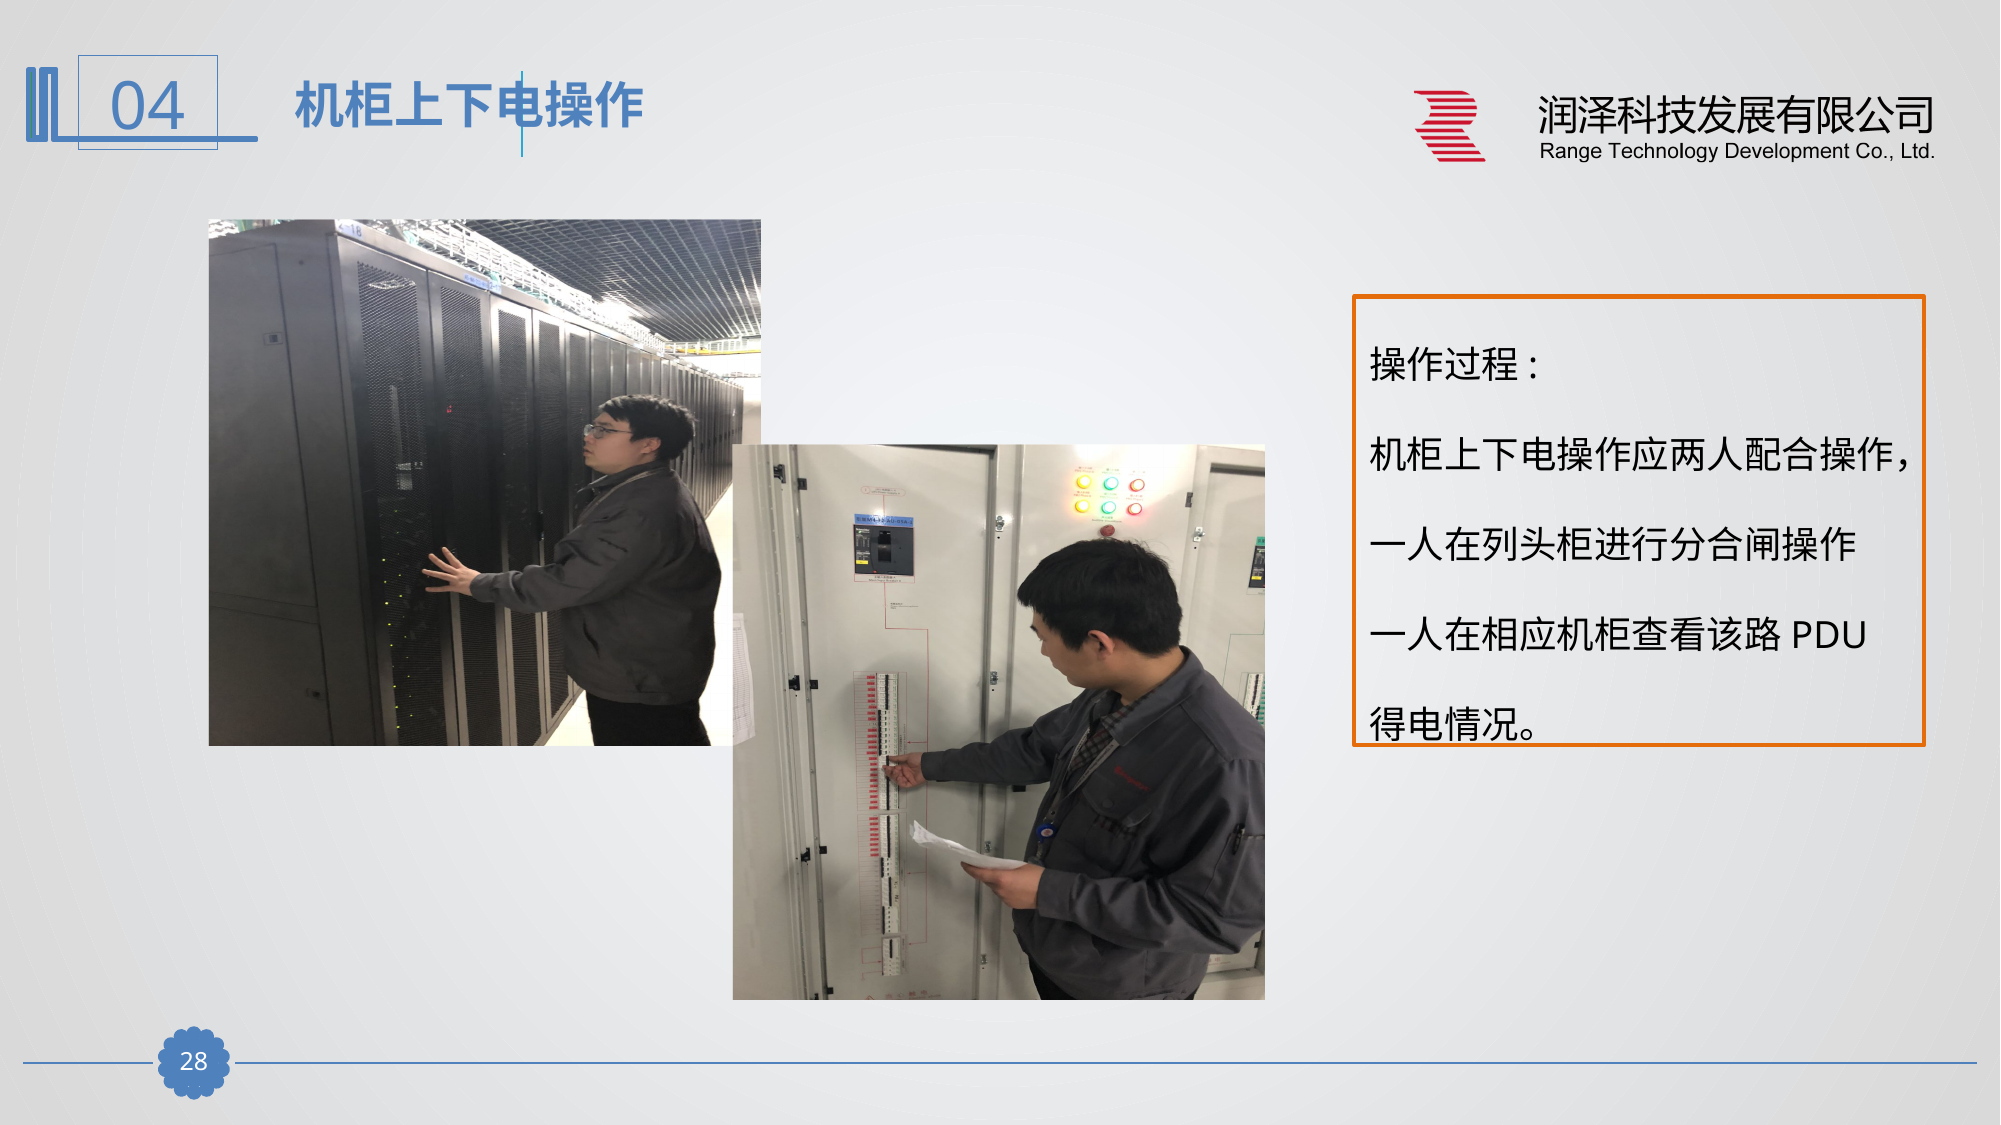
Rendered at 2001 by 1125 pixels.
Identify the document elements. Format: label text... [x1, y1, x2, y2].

text_box 操作过程: 机柜上下电操作应两人配合操作，一人在列头柜进行分合闸操作 一人在相应机柜查看该路PDU得电情况。 [1354, 296, 1925, 746]
picture [1385, 54, 1977, 190]
slide_number 27 [169, 1039, 218, 1086]
picture [209, 205, 1277, 1000]
text_box 机柜上下电操作 [279, 66, 1733, 142]
